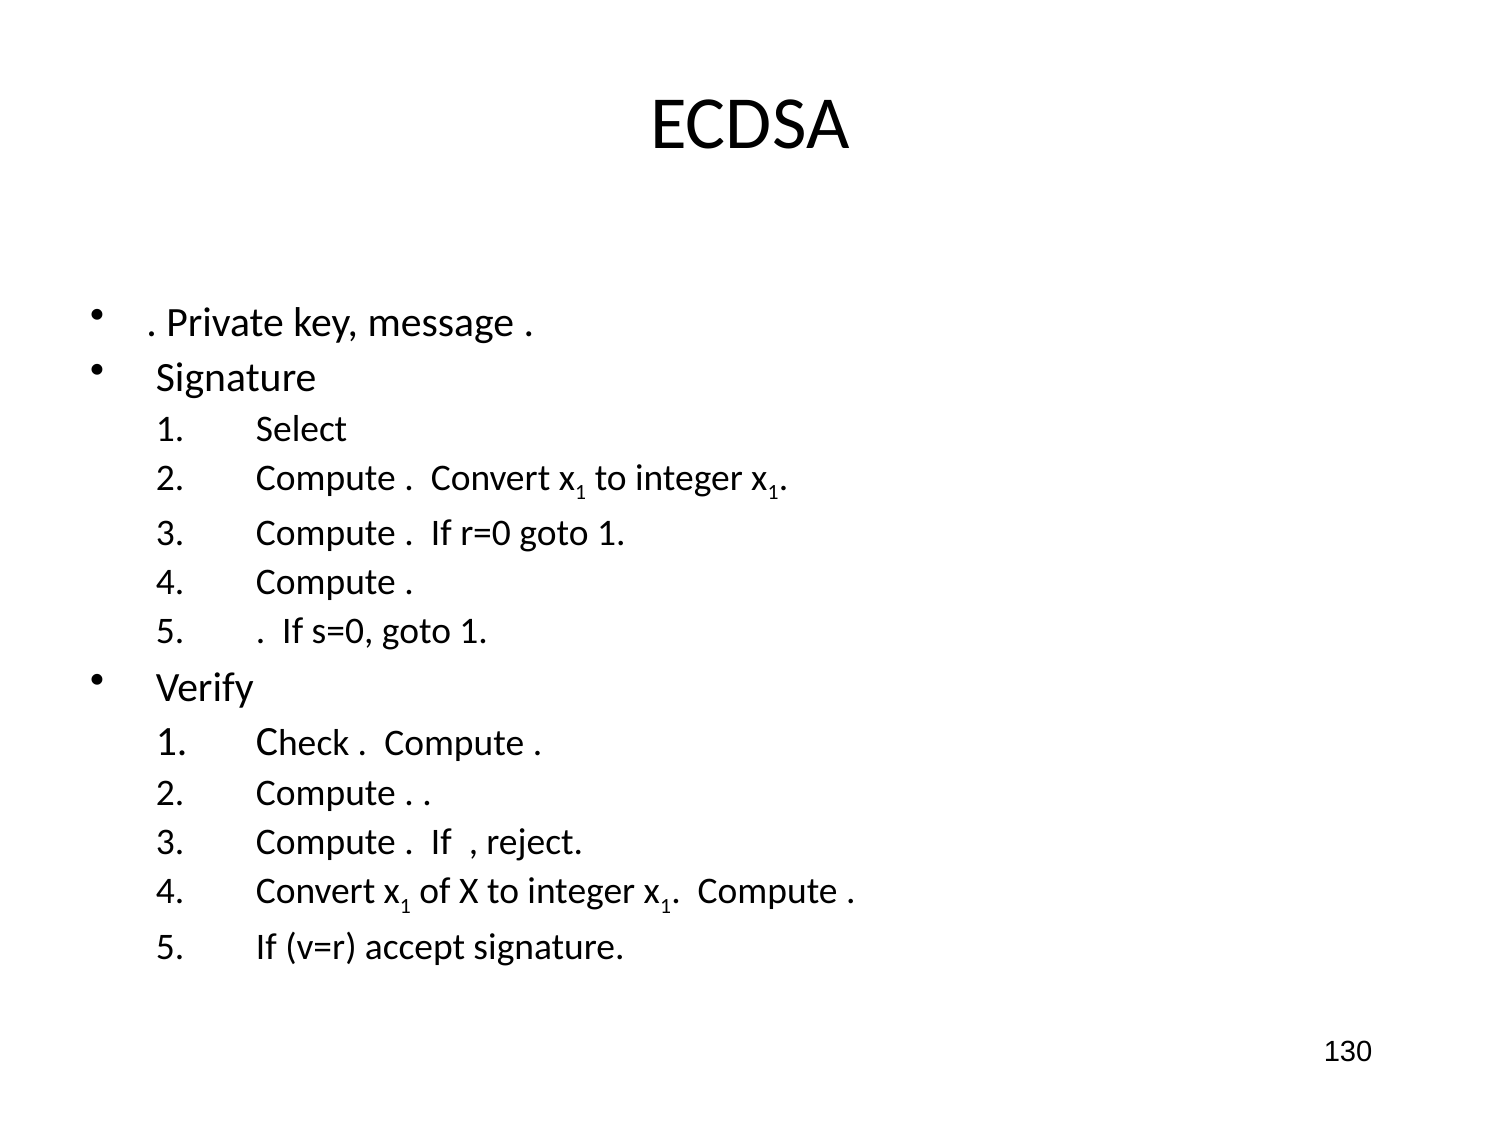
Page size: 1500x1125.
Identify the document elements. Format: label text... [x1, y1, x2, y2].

title ECDSA [112, 49, 1388, 188]
slide_number 130 [1074, 1024, 1388, 1101]
